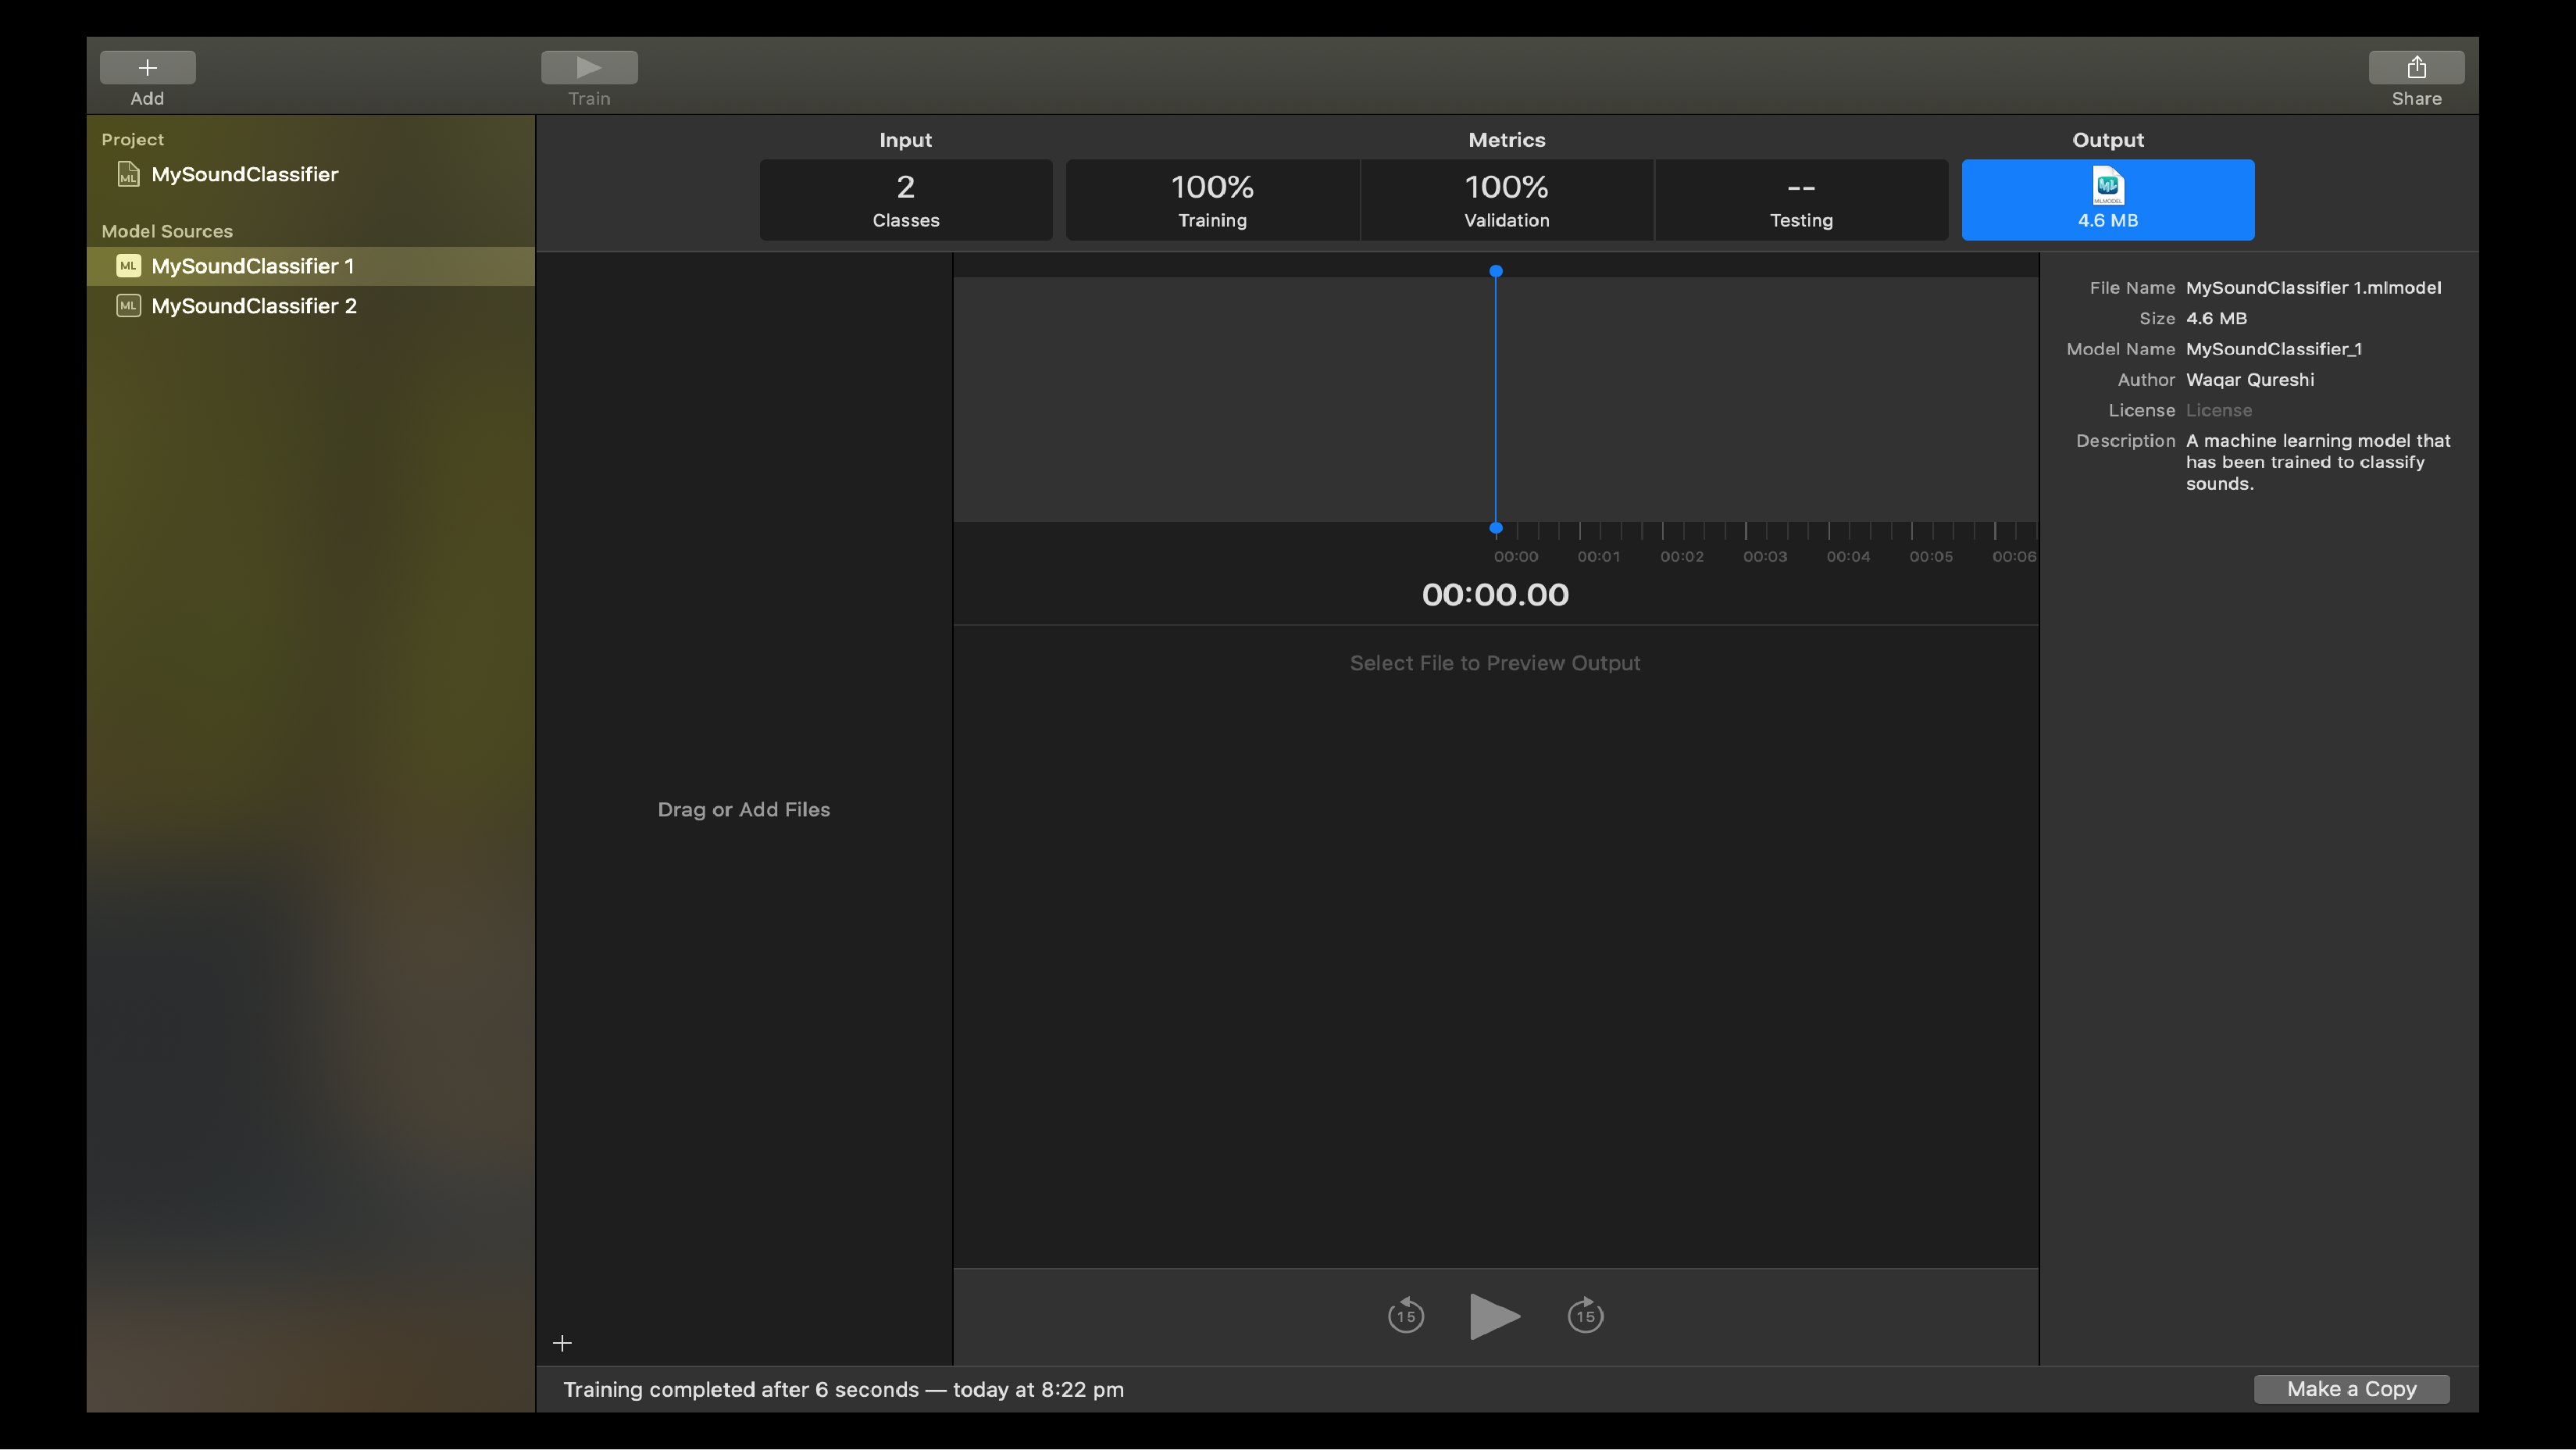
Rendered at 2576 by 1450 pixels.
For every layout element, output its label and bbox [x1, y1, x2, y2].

picture [87, 37, 2480, 1412]
